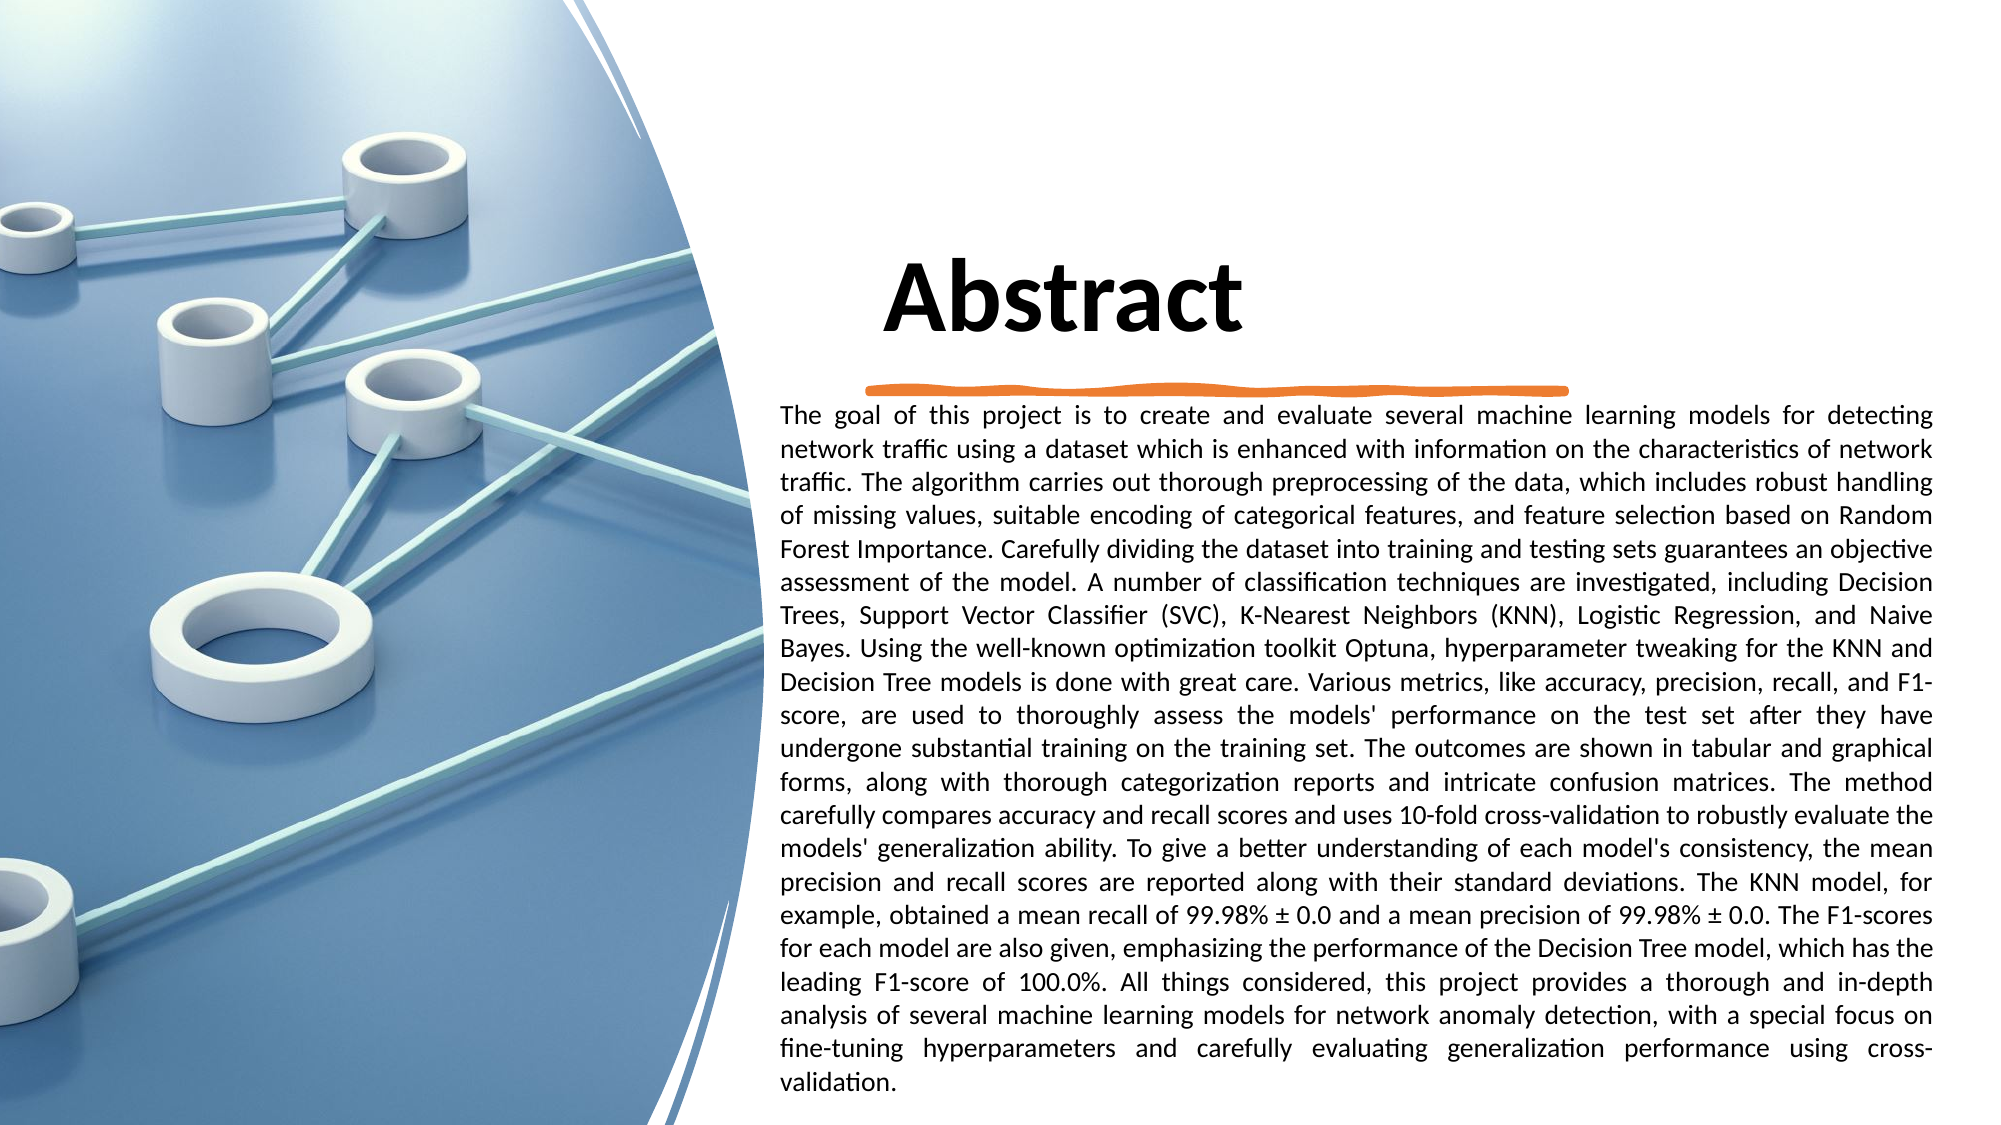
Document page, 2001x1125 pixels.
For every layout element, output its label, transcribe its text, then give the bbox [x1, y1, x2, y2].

list The goal of this project is to create and evaluate several machine learning models for detecting network traffic using a dataset which is enhanced with information on the characteristics of network traffic. The algorithm carries out thorough preprocessing of the data, which includes robust handling of missing values, suitable encoding of categorical features, and feature selection based on Random Forest Importance. Carefully dividing the dataset into training and testing sets guarantees an objective assessment of the model. A number of classification techniques are investigated, including Decision Trees, Support Vector Classifier (SVC), K-Nearest Neighbors (KNN), Logistic Regression, and Naive Bayes. Using the well-known optimization toolkit Optuna, hyperparameter tweaking for the KNN and Decision Tree models is done with great care. Various metrics, like accuracy, precision, recall, and F1- score, are used to thoroughly assess the models' performance on the test set after they have undergone substantial training on the training set. The outcomes are shown in tabular and graphical forms, along with thorough categorization reports and intricate confusion matrices. The method carefully compares accuracy and recall scores and uses 10-fold cross-validation to robustly evaluate the models' generalization ability. To give a better understanding of each model's consistency, the mean precision and recall scores are reported along with their standard deviations. The KNN model, for example, obtained a mean recall of 99.98% ± 0.0 and a mean precision of 99.98% ± 0.0. The F1-scores for each model are also given, emphasizing the performance of the Decision Tree model, which has the leading F1-score of 100.0%. All things considered, this project provides a thorough and in-depth analysis of several machine learning models for network anomaly detection, with a special focus on fine-tuning hyperparameters and carefully evaluating generalization performance using cross-validation. [765, 389, 1950, 1109]
title Abstract [869, 69, 1895, 362]
picture [0, 0, 764, 1125]
text_box [764, 0, 2000, 1125]
text_box [1080, 385, 1429, 389]
